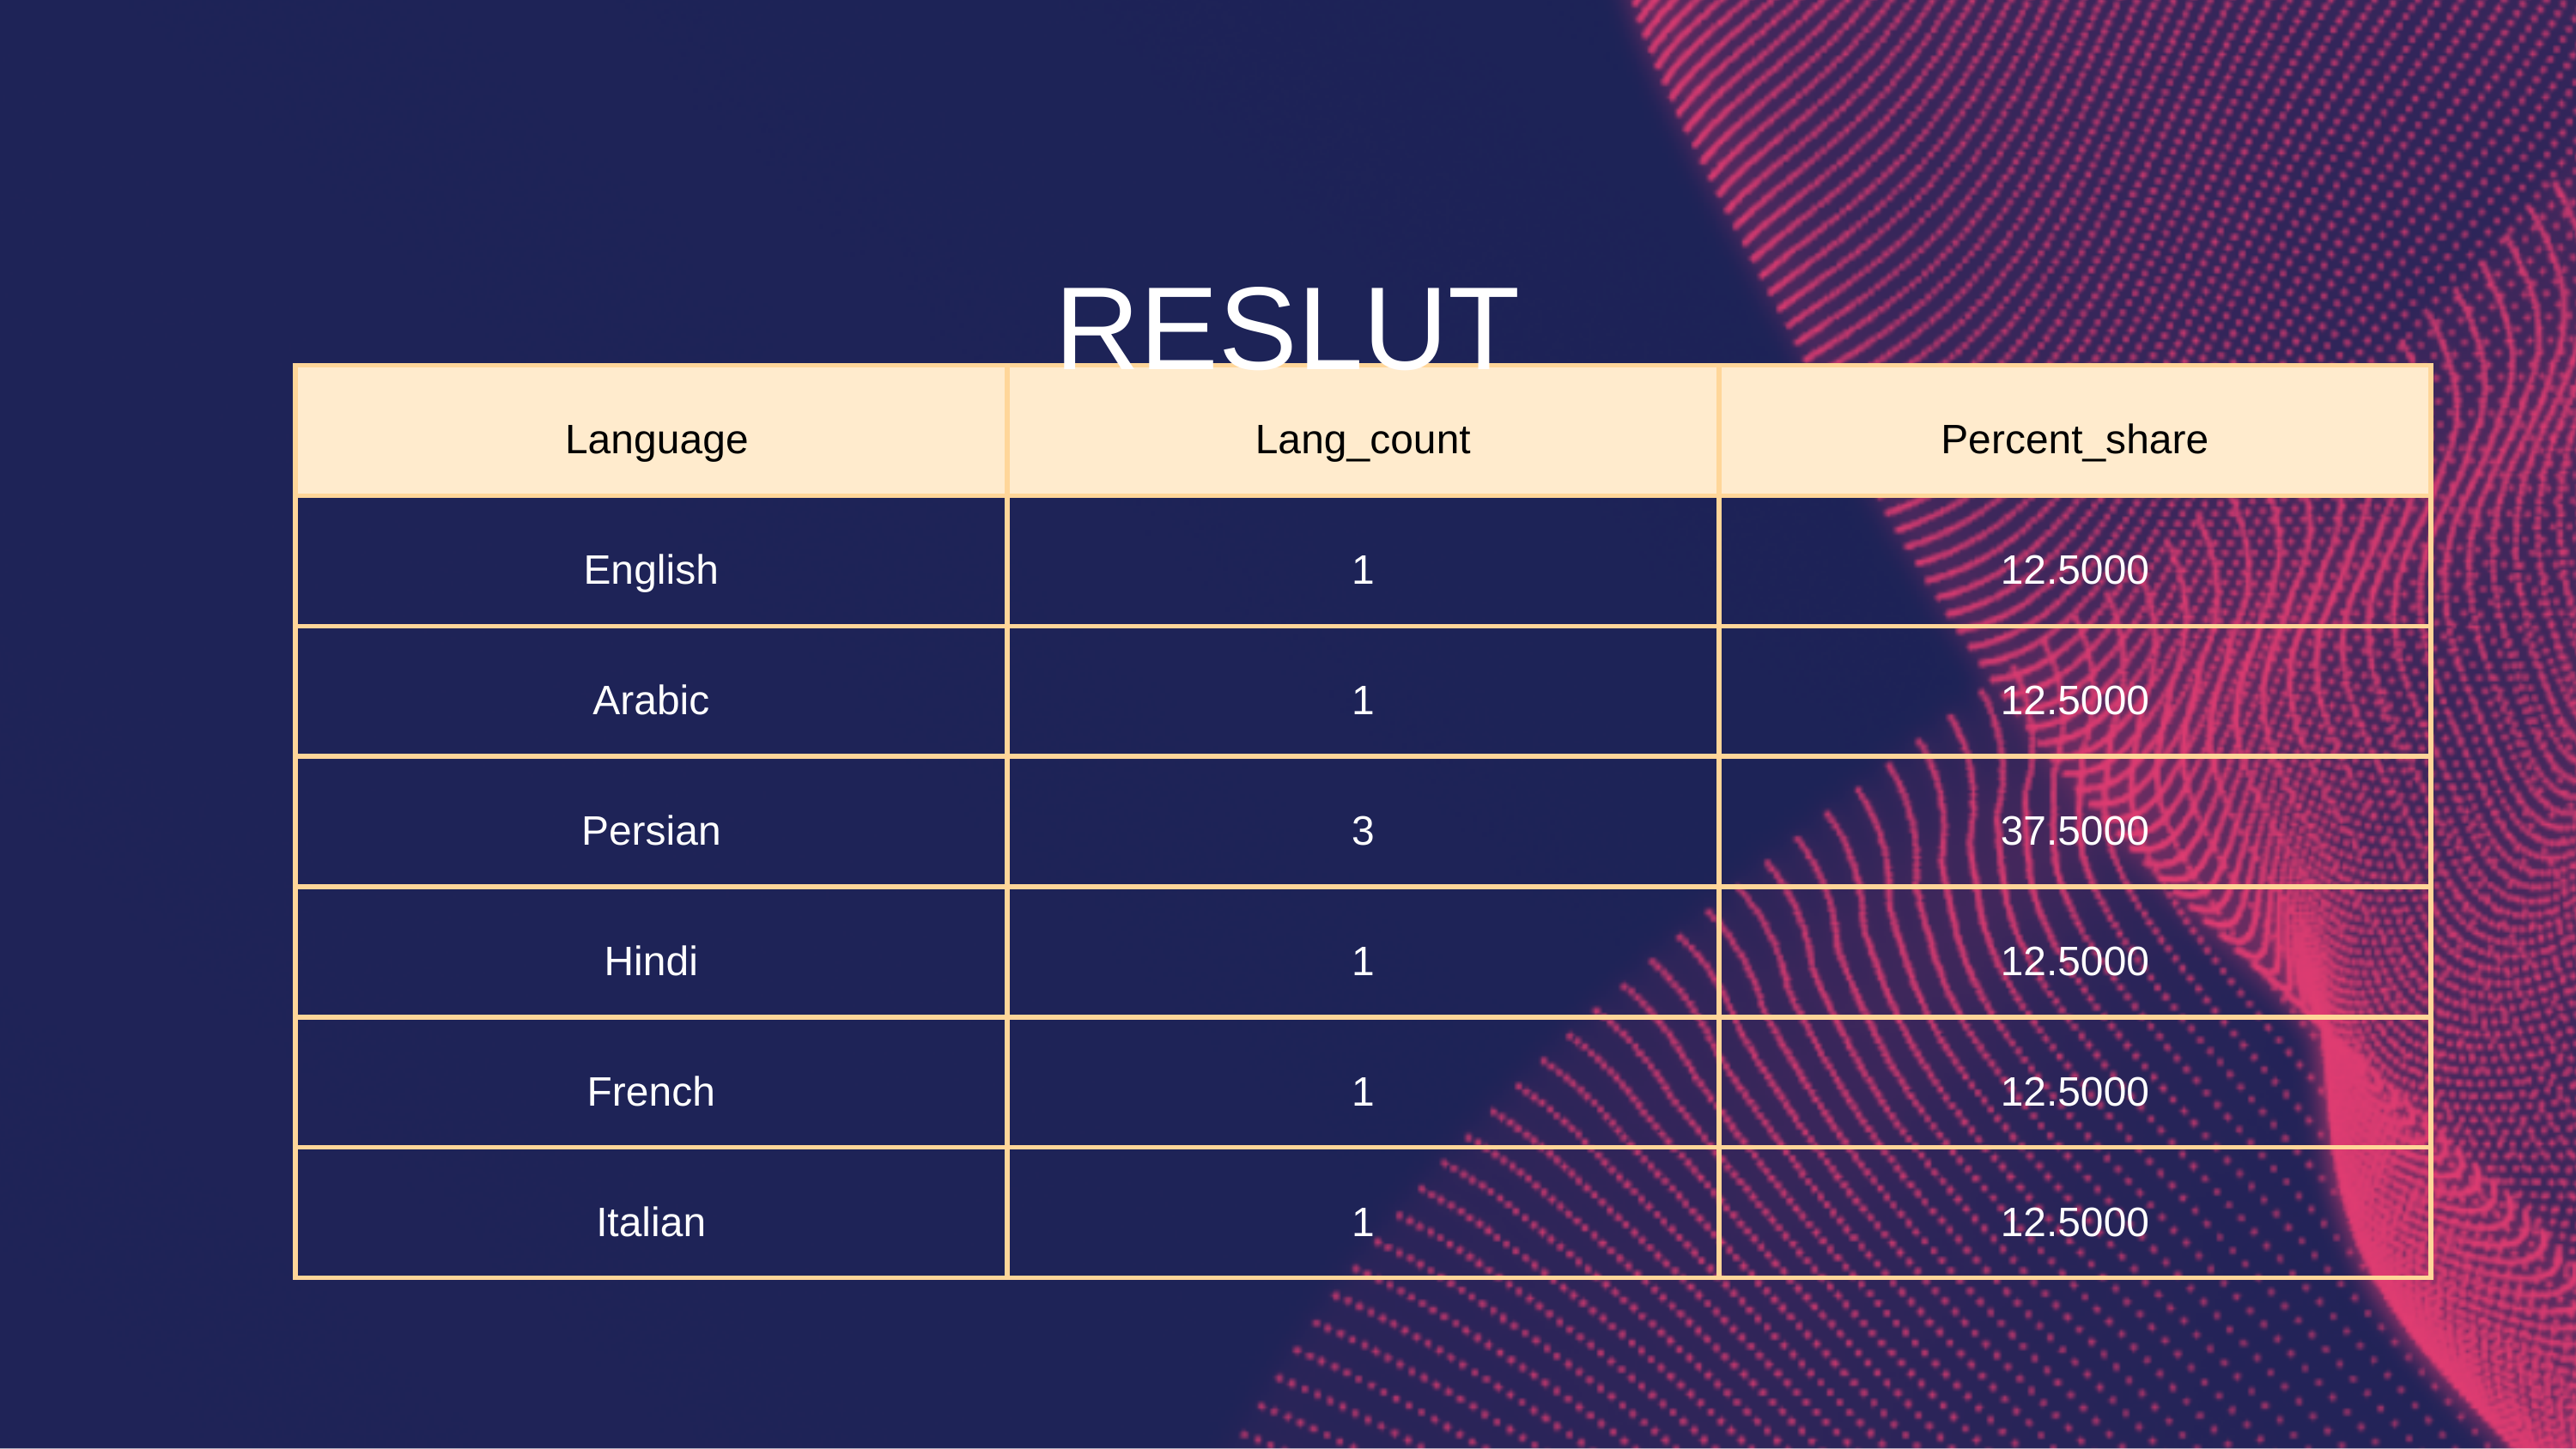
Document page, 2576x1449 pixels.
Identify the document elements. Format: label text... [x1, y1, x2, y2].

table_cell Hindi [298, 889, 1005, 1015]
table_cell Persian [298, 759, 1005, 884]
table_cell 12.5000 [1722, 1149, 2428, 1276]
table_cell 12.5000 [1722, 1020, 2428, 1145]
table_cell 1 [1010, 1020, 1716, 1145]
table_cell 1 [1010, 628, 1716, 754]
table_cell English [298, 498, 1005, 624]
table_cell French [298, 1020, 1005, 1145]
table_cell 1 [1010, 498, 1716, 624]
table_cell 12.5000 [1722, 889, 2428, 1015]
table_header Percent_share [1722, 367, 2428, 494]
table_header Language [298, 367, 1005, 494]
table_cell 12.5000 [1722, 498, 2428, 624]
text_box RESLUT [482, 223, 2094, 393]
table_cell 37.5000 [1722, 759, 2428, 884]
table_cell 3 [1010, 759, 1716, 884]
table_header Lang_count [1010, 393, 1716, 494]
table_cell 12.5000 [1722, 628, 2428, 754]
table_cell Italian [298, 1149, 1005, 1276]
table_cell 1 [1010, 889, 1716, 1015]
table_cell Arabic [298, 628, 1005, 754]
text_box [0, 0, 2576, 1449]
table_cell 1 [1010, 1149, 1716, 1276]
